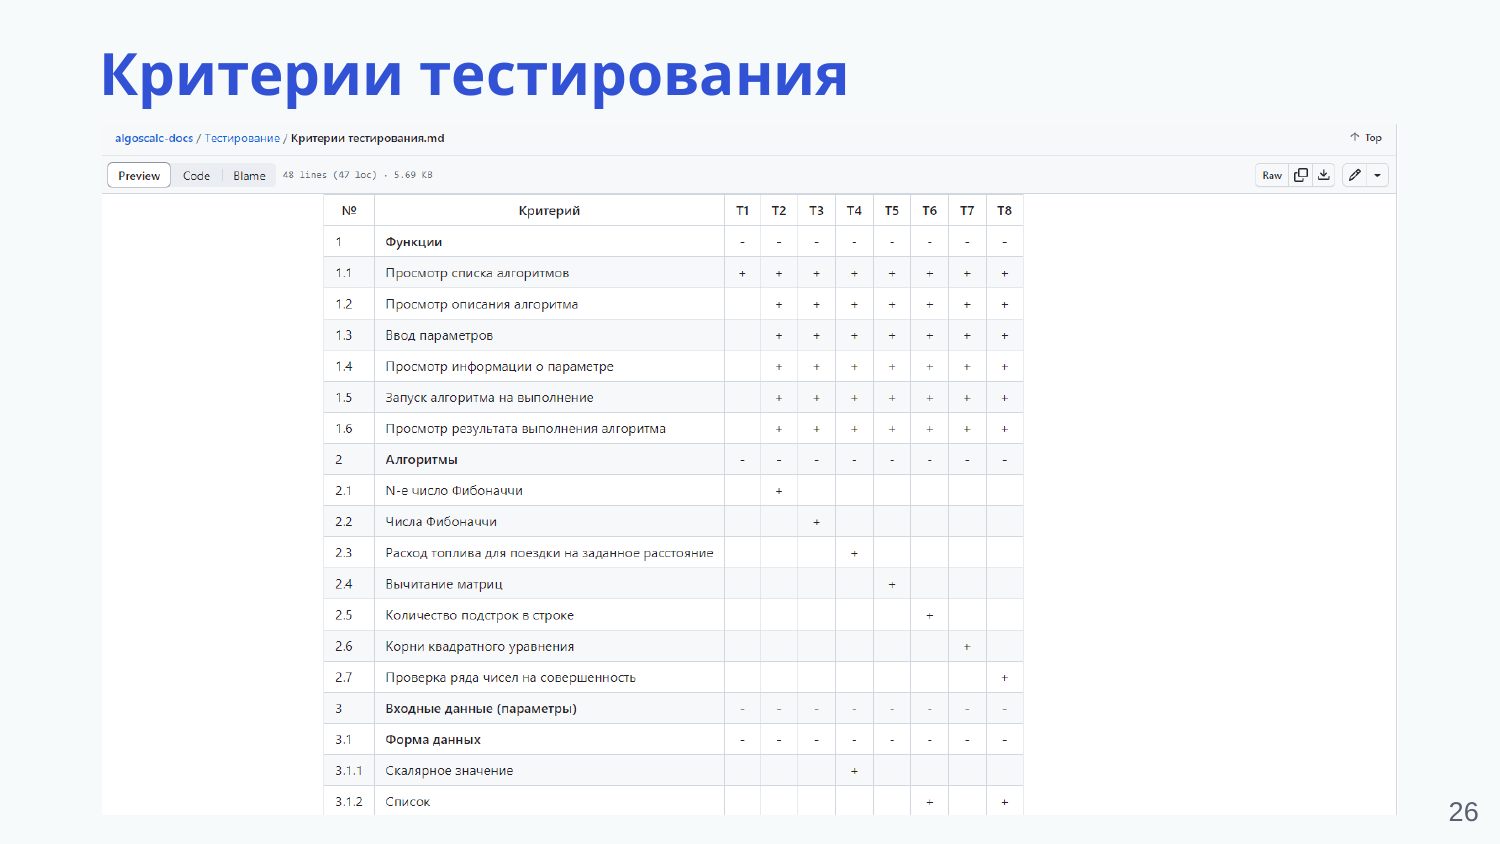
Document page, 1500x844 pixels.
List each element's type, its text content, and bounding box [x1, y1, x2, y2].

slide_number ‹#› [1403, 779, 1494, 844]
text_box Критерии тестирования [94, 34, 1252, 111]
picture [102, 123, 1398, 815]
